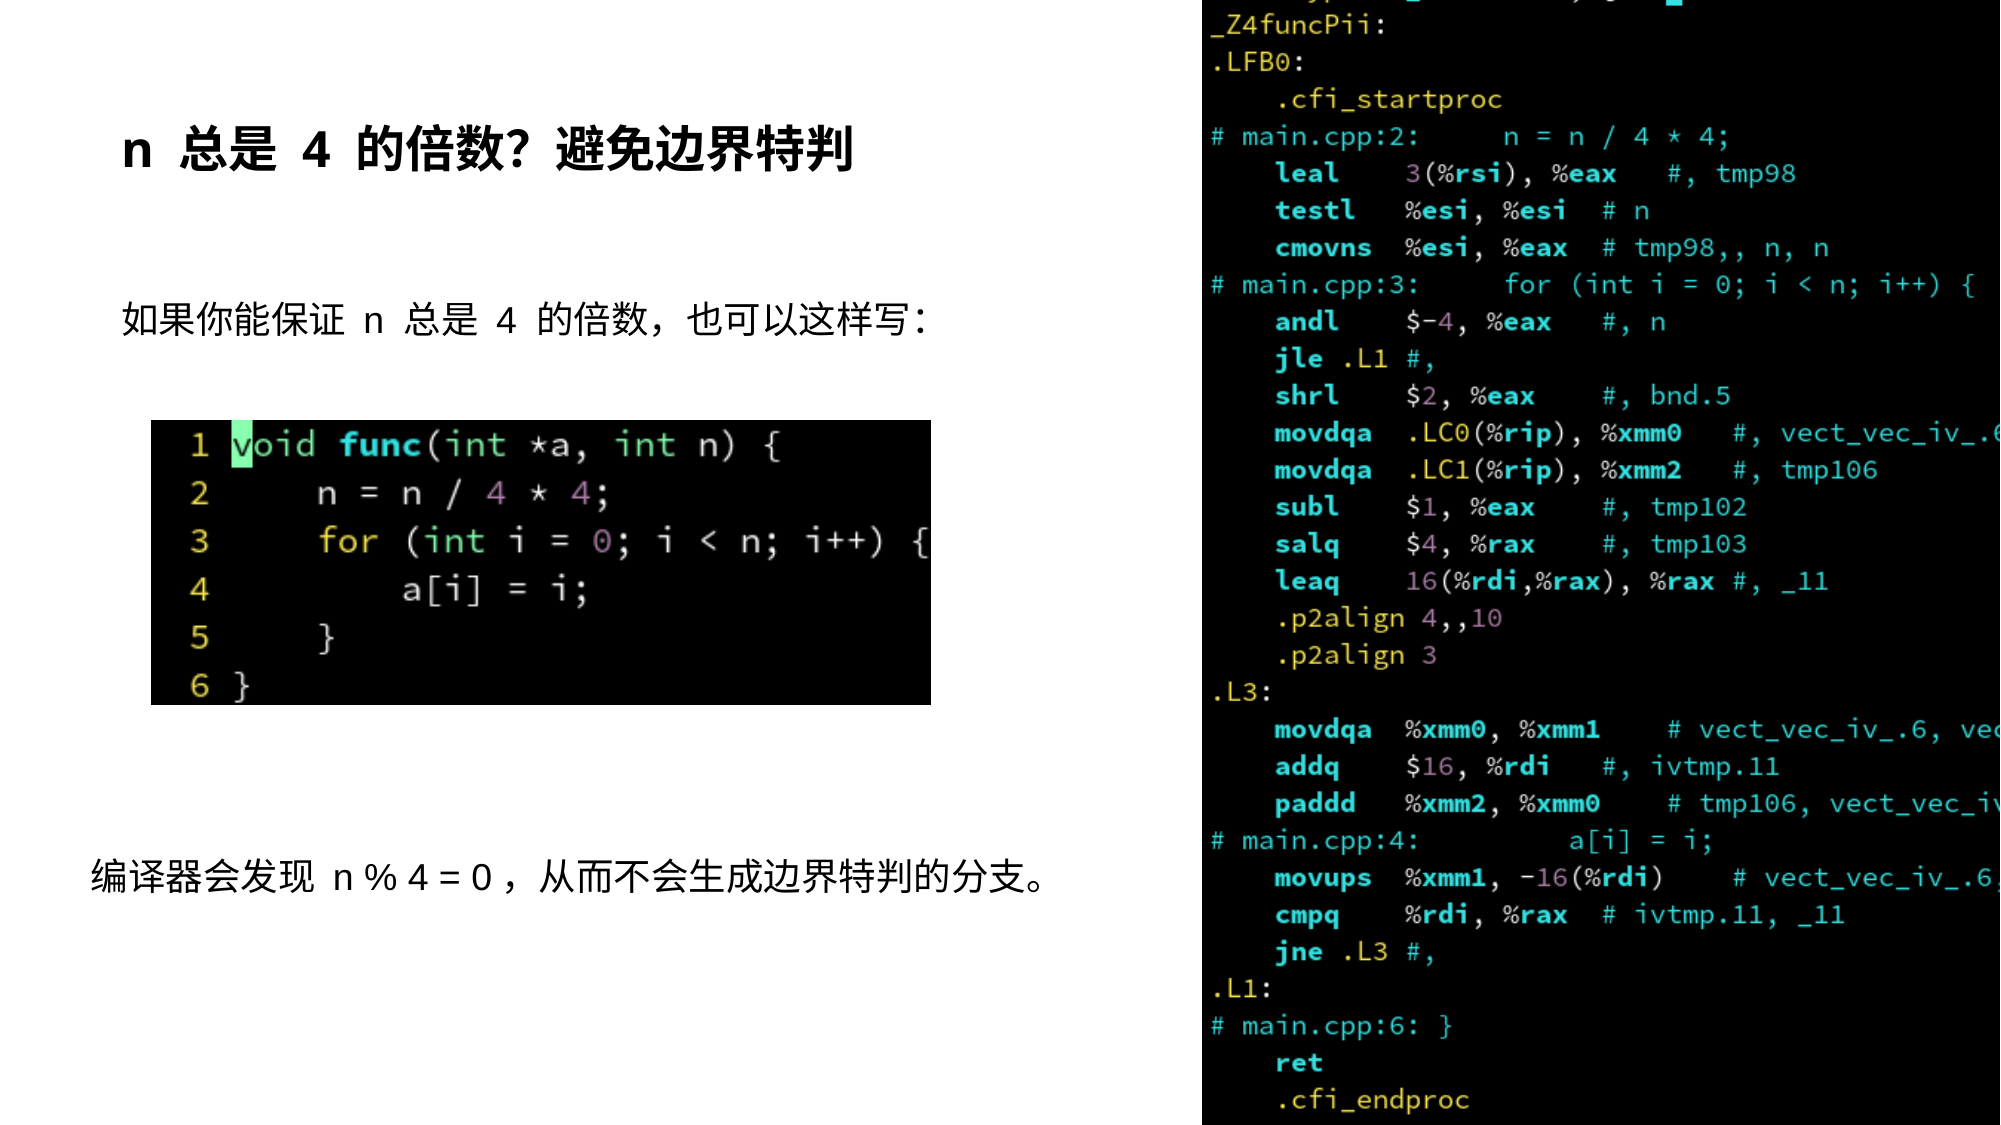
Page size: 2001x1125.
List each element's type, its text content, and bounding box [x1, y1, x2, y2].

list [1202, 0, 2000, 1125]
text_box 如果你能保证 n 总是 4 的倍数，也可以这样写： [106, 288, 1038, 349]
title n 总是 4 的倍数？避免边界特判 [106, 42, 1202, 260]
text_box 编译器会发现 n % 4 = 0，从而不会生成边界特判的分支。 [75, 845, 1079, 906]
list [151, 420, 931, 705]
